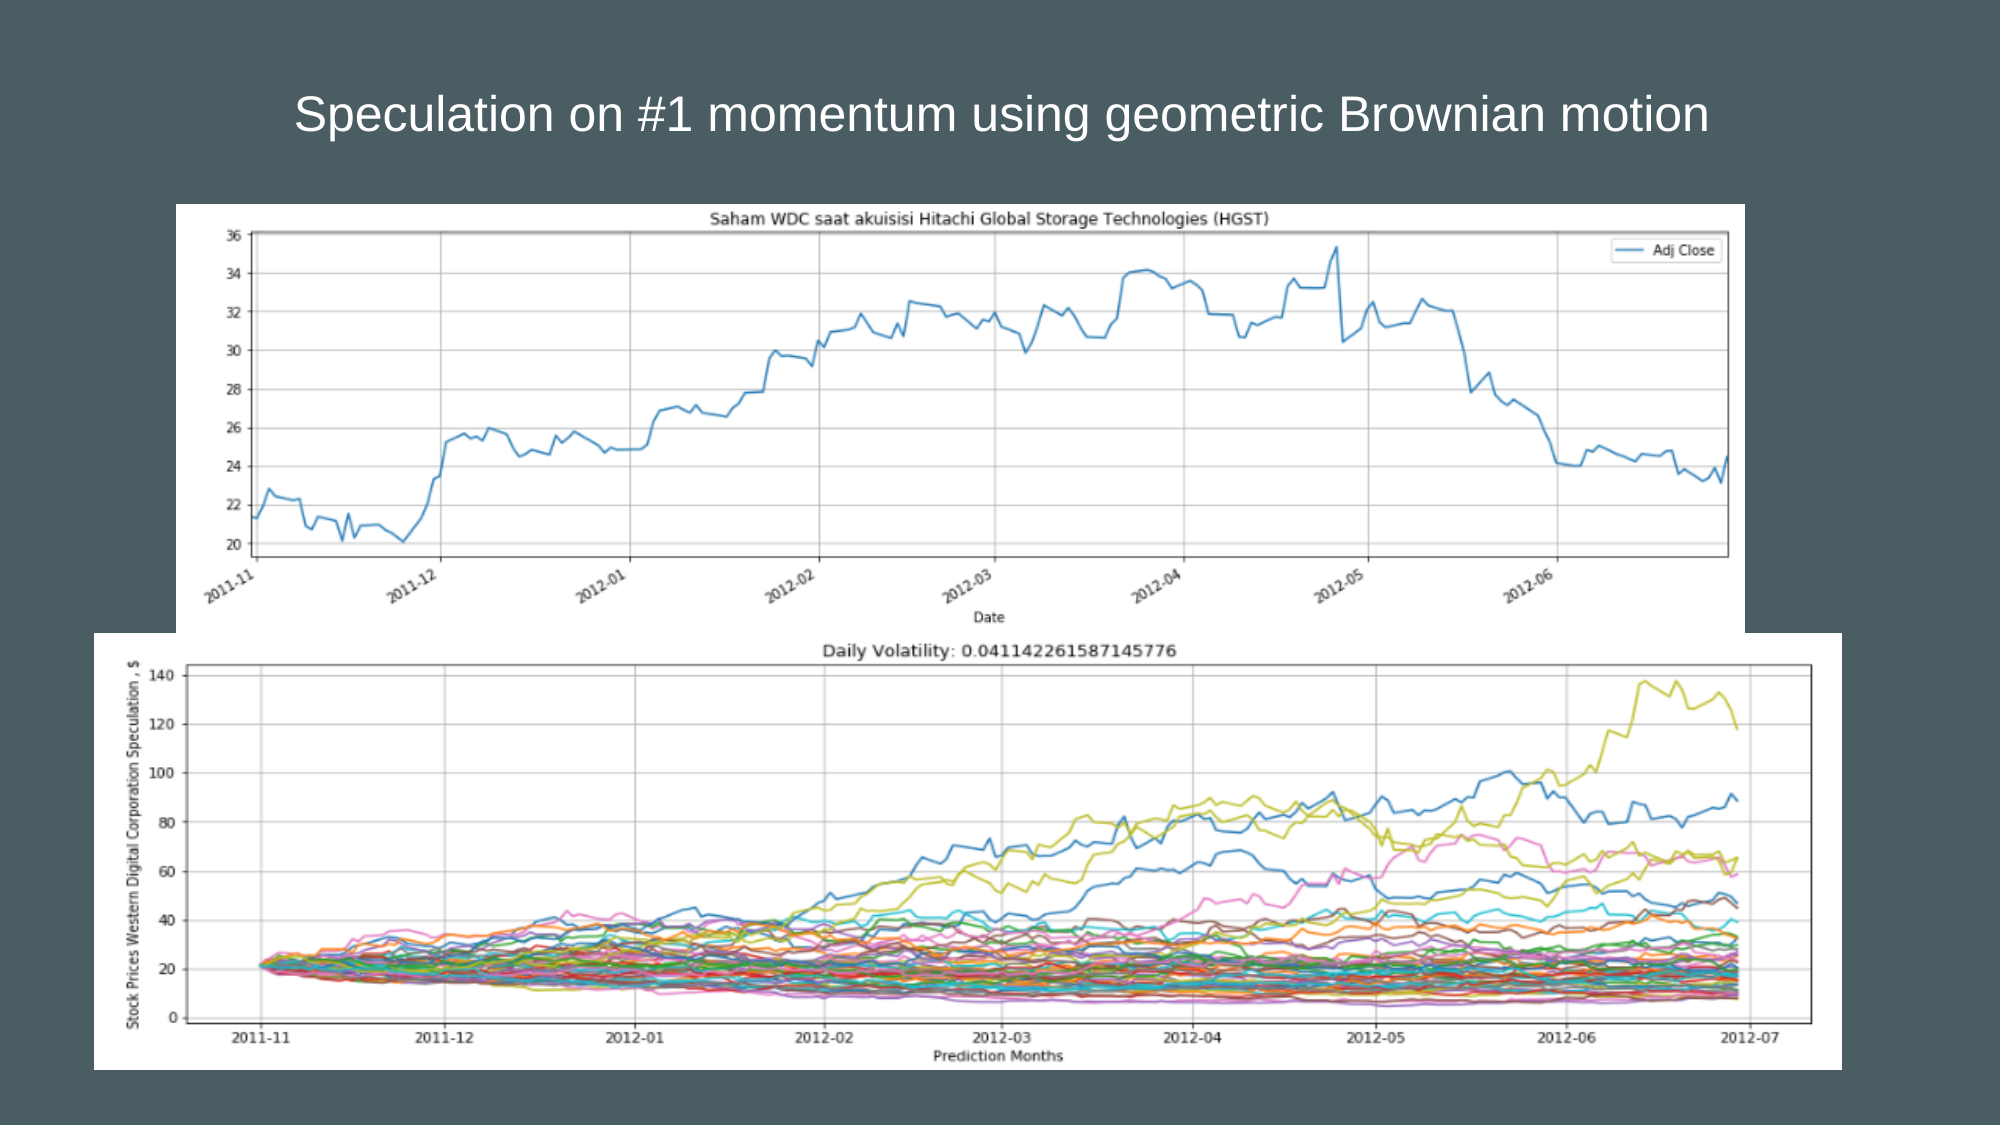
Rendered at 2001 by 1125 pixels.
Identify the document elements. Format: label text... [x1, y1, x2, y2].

list Speculation on #1 momentum using geometric Brownian motion [53, 55, 1952, 175]
picture [94, 204, 1842, 1070]
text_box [1686, 661, 1959, 763]
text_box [1684, 785, 1805, 1011]
